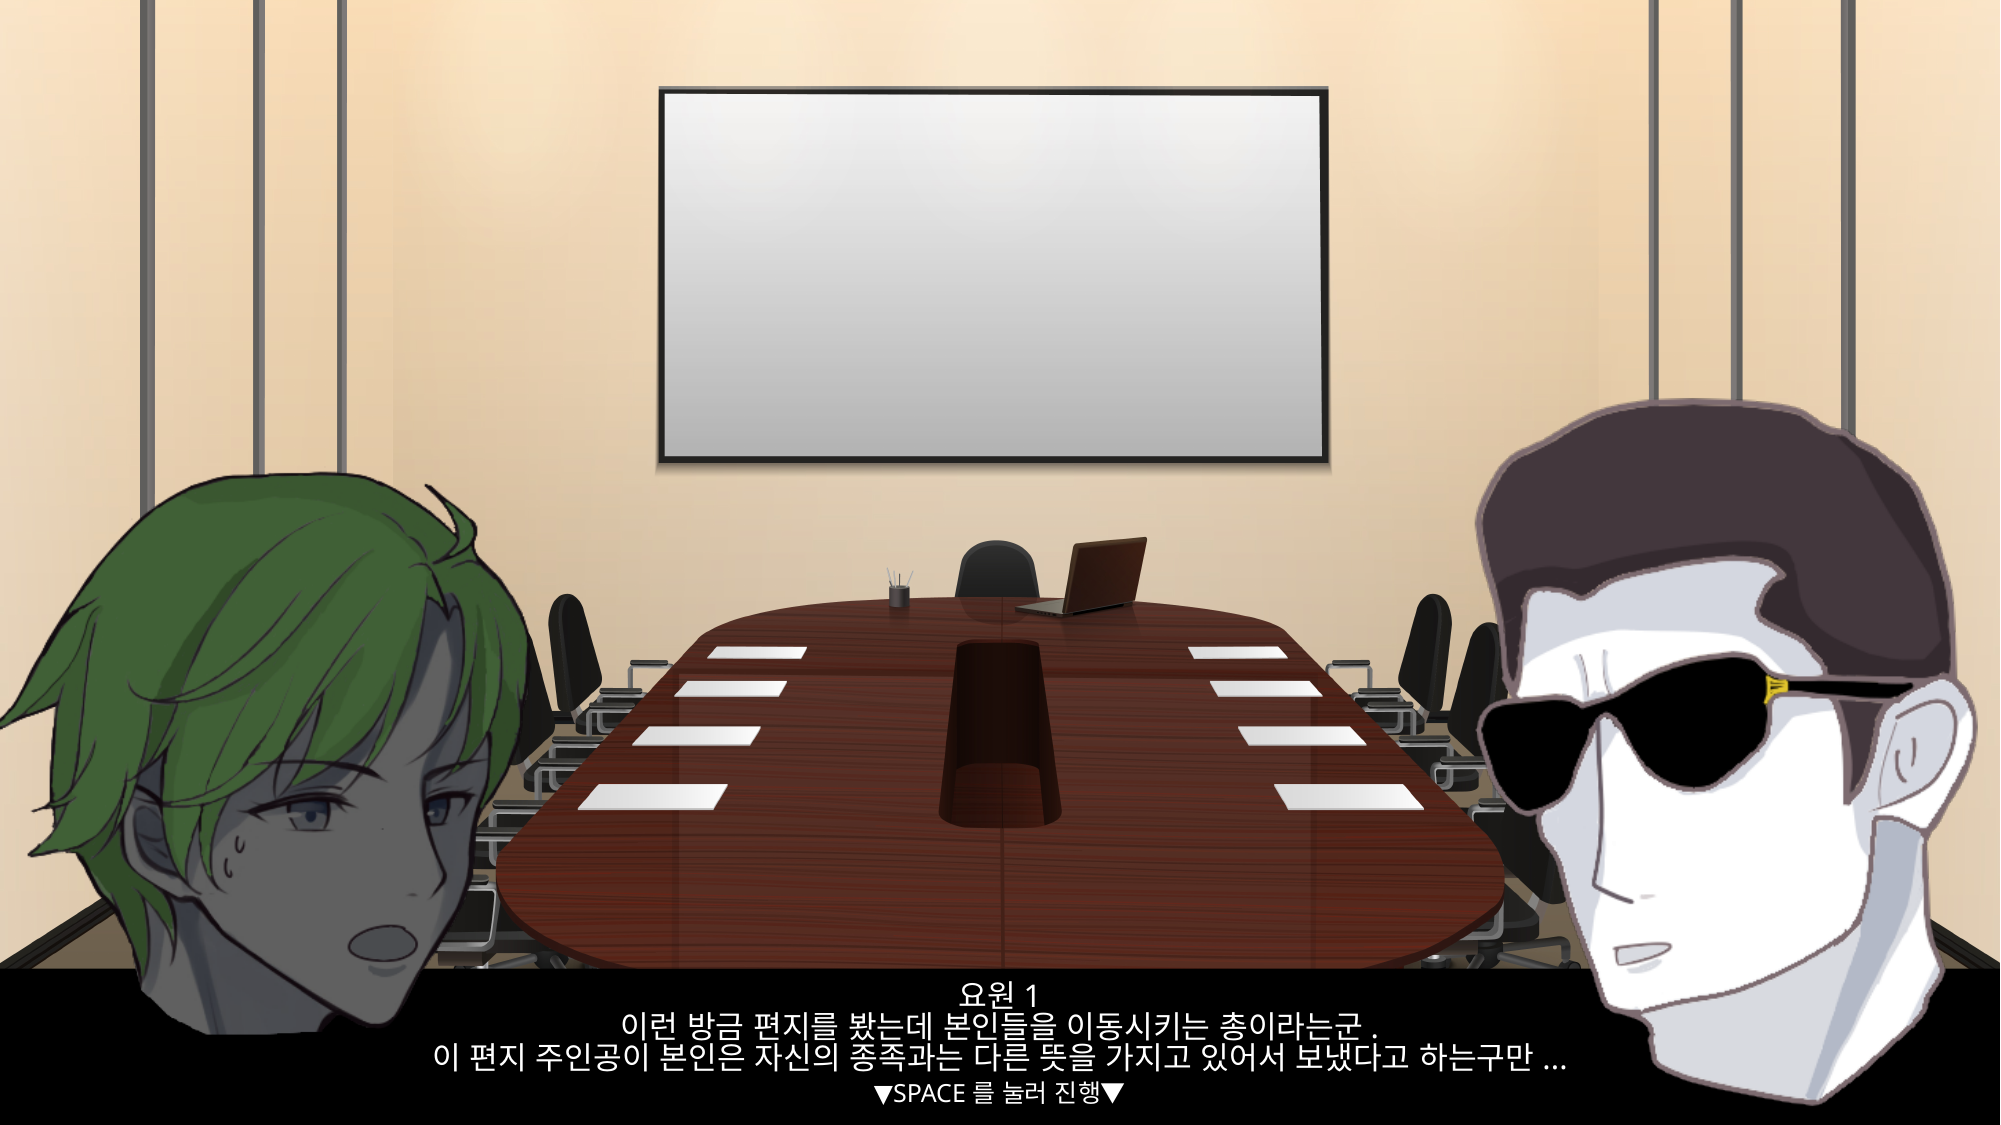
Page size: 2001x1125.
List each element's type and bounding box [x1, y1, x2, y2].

text_box [0, 0, 2000, 1125]
